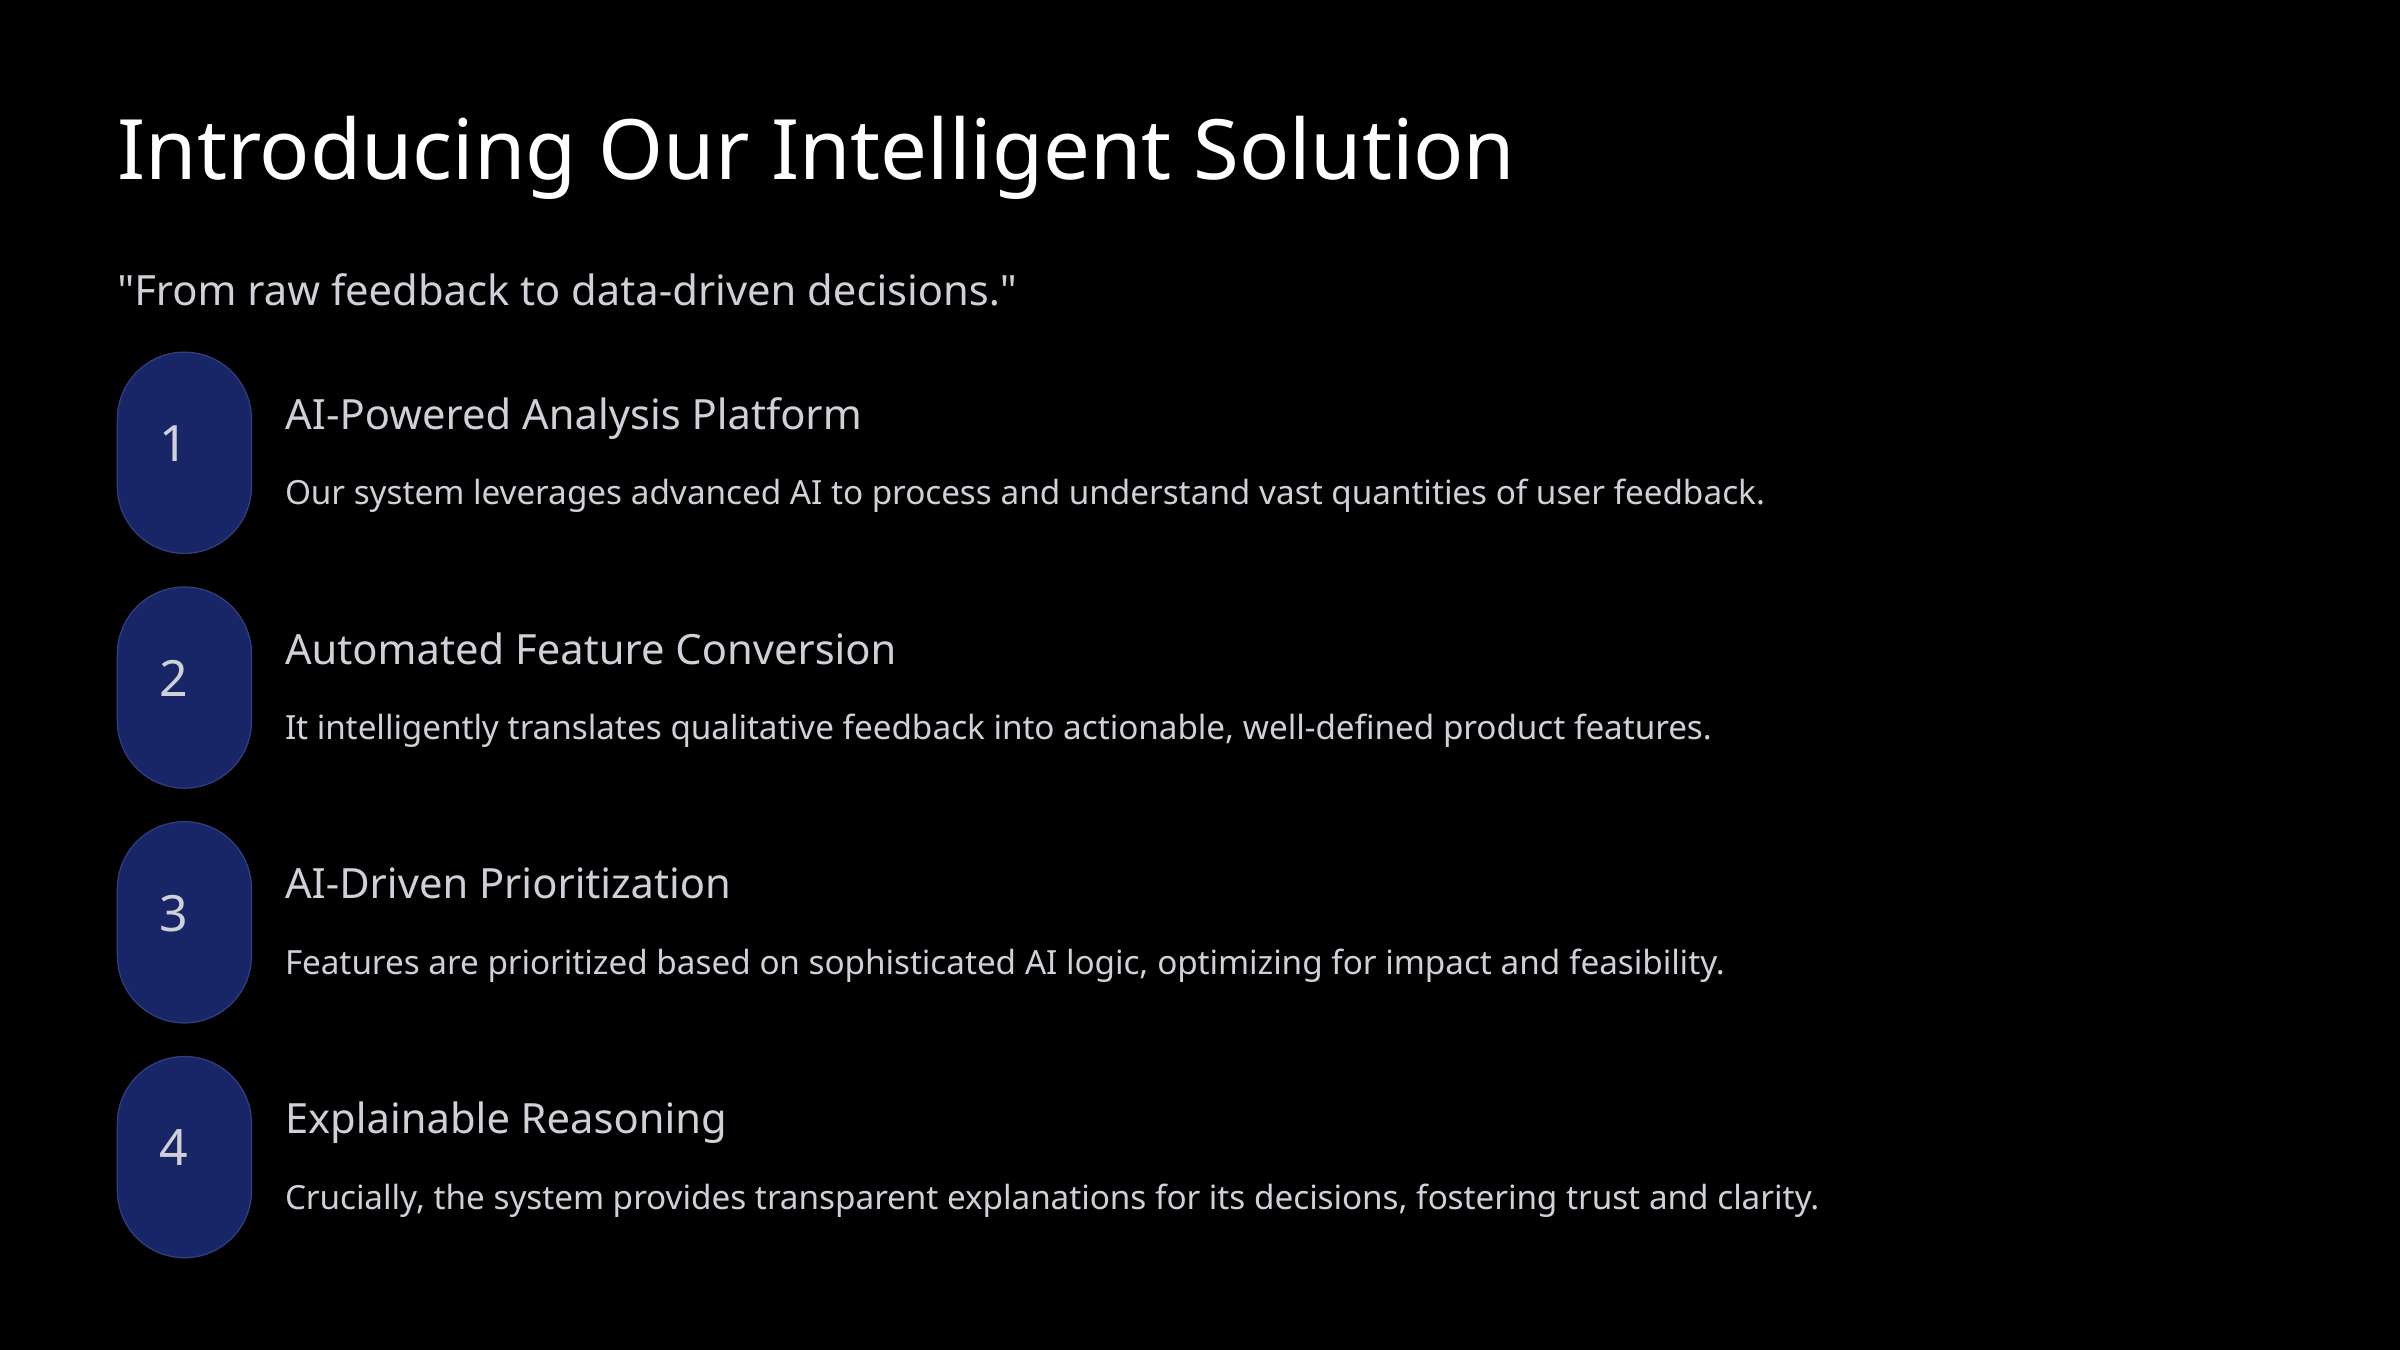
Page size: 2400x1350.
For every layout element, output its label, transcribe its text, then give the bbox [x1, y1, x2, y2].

text_box [117, 821, 252, 1023]
text_box 4 [159, 1125, 210, 1189]
text_box AI-Powered Analysis Platform [285, 385, 847, 439]
text_box Crucially, the system provides transparent explanations for its decisions, fostering trust and clarity. [285, 1162, 2283, 1217]
text_box 2 [159, 656, 210, 719]
text_box It intelligently translates qualitative feedback into actionable, well-defined product features. [285, 693, 2283, 747]
text_box 1 [159, 421, 210, 485]
text_box 3 [159, 890, 210, 954]
text_box Our system leverages advanced AI to process and understand vast quantities of user feedback. [285, 458, 2283, 512]
text_box Introducing Our Intelligent Solution [117, 92, 1426, 198]
text_box "From raw feedback to data-driven decisions." [117, 247, 2283, 315]
text_box [117, 1056, 252, 1258]
text_box [117, 352, 252, 554]
text_box AI-Driven Prioritization [285, 855, 711, 908]
text_box [117, 586, 252, 789]
text_box Explainable Reasoning [285, 1090, 709, 1143]
text_box Features are prioritized based on sophisticated AI logic, optimizing for impact and feasibility. [285, 927, 2283, 982]
text_box Automated Feature Conversion [285, 620, 867, 673]
